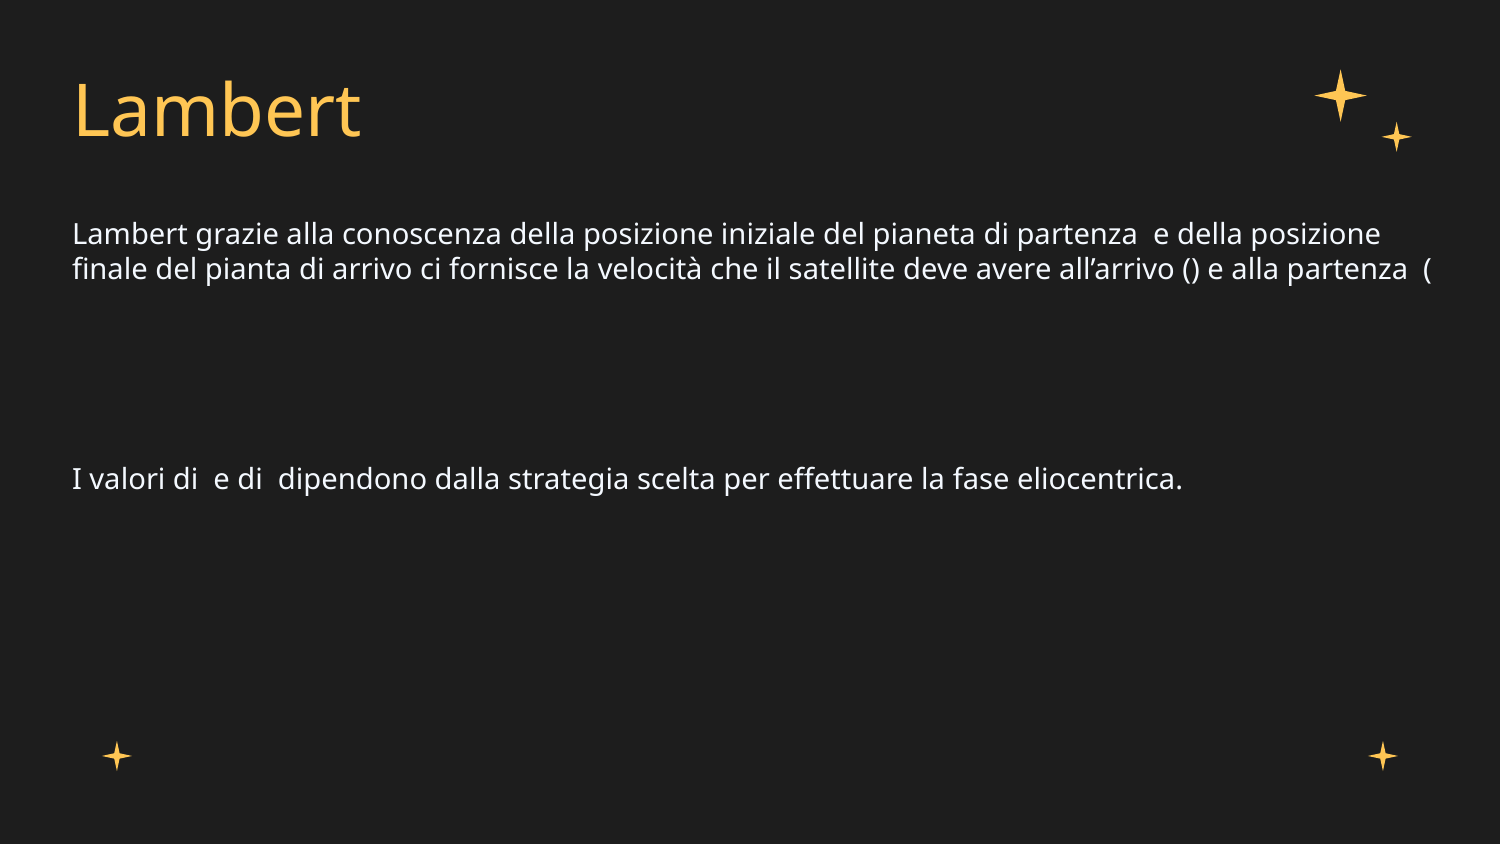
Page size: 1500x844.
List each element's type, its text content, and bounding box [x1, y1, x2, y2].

title Lambert [57, 48, 1324, 143]
text_box [1381, 121, 1412, 152]
text_box [1314, 69, 1367, 122]
